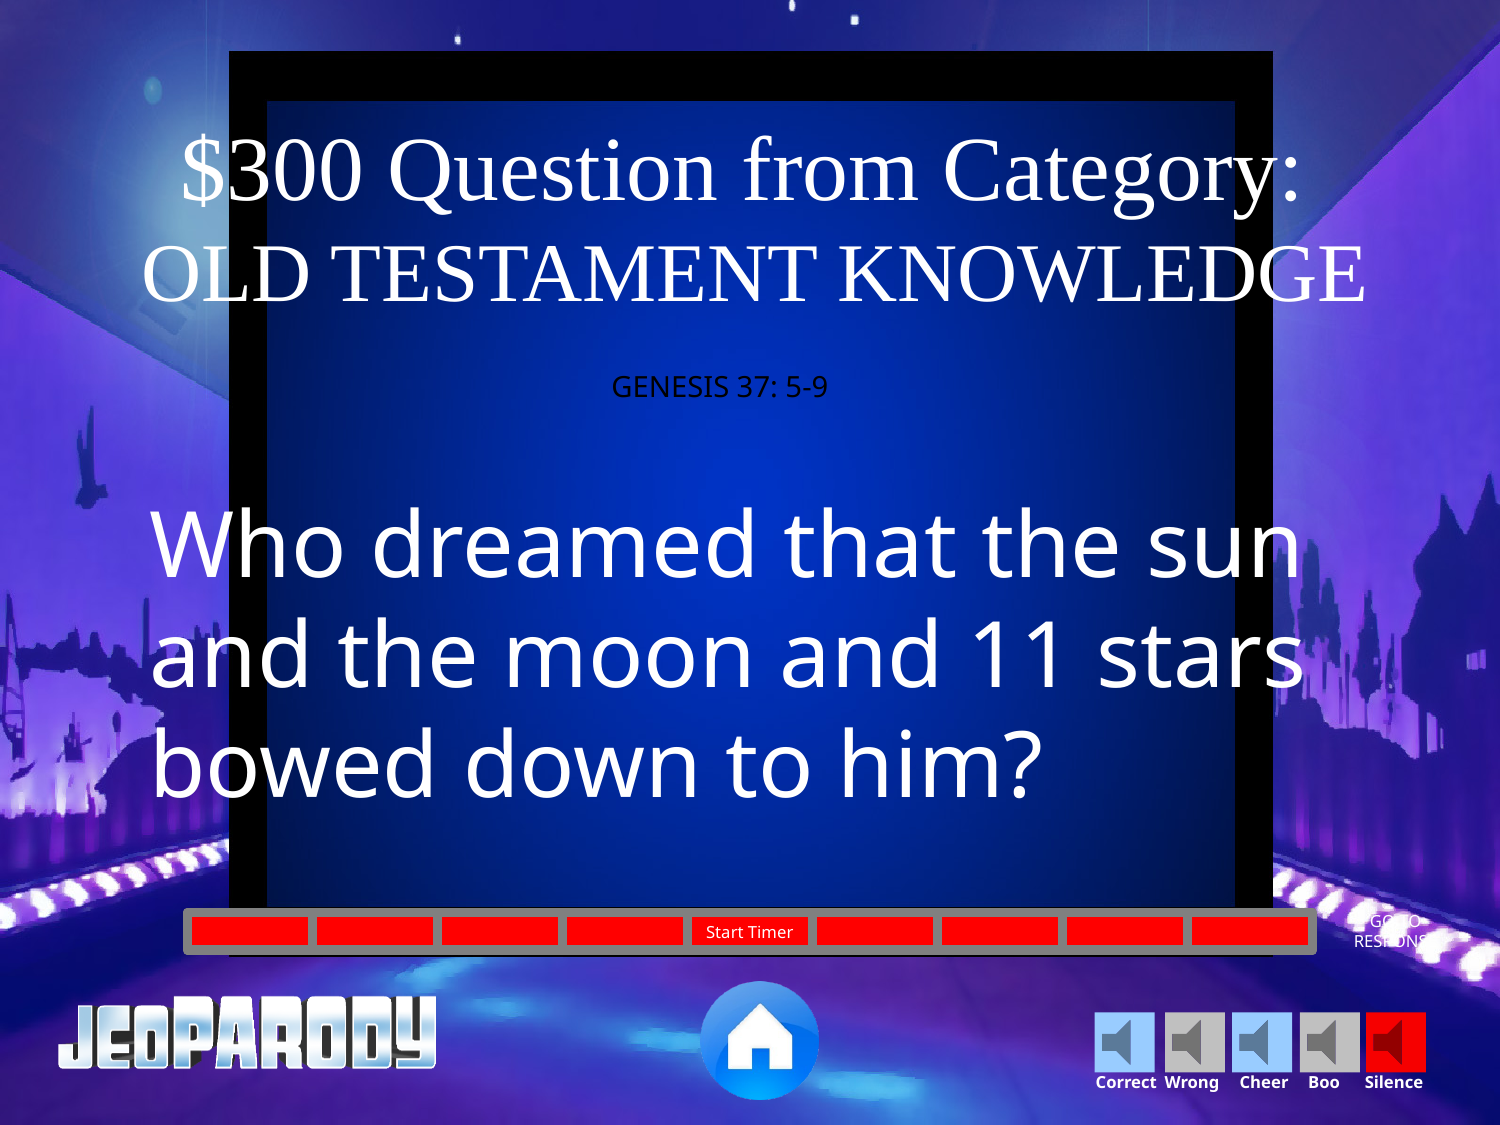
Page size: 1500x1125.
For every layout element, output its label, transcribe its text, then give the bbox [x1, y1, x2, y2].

text_box GENESIS 37: 5-9 [437, 360, 1003, 411]
text_box Who dreamed that the sun and the moon and 11 stars bowed down to him? [134, 478, 1376, 824]
text_box $300 Question from Category: OLD TESTAMENT KNOWLEDGE [69, 101, 1441, 326]
picture [0, 0, 1500, 1125]
